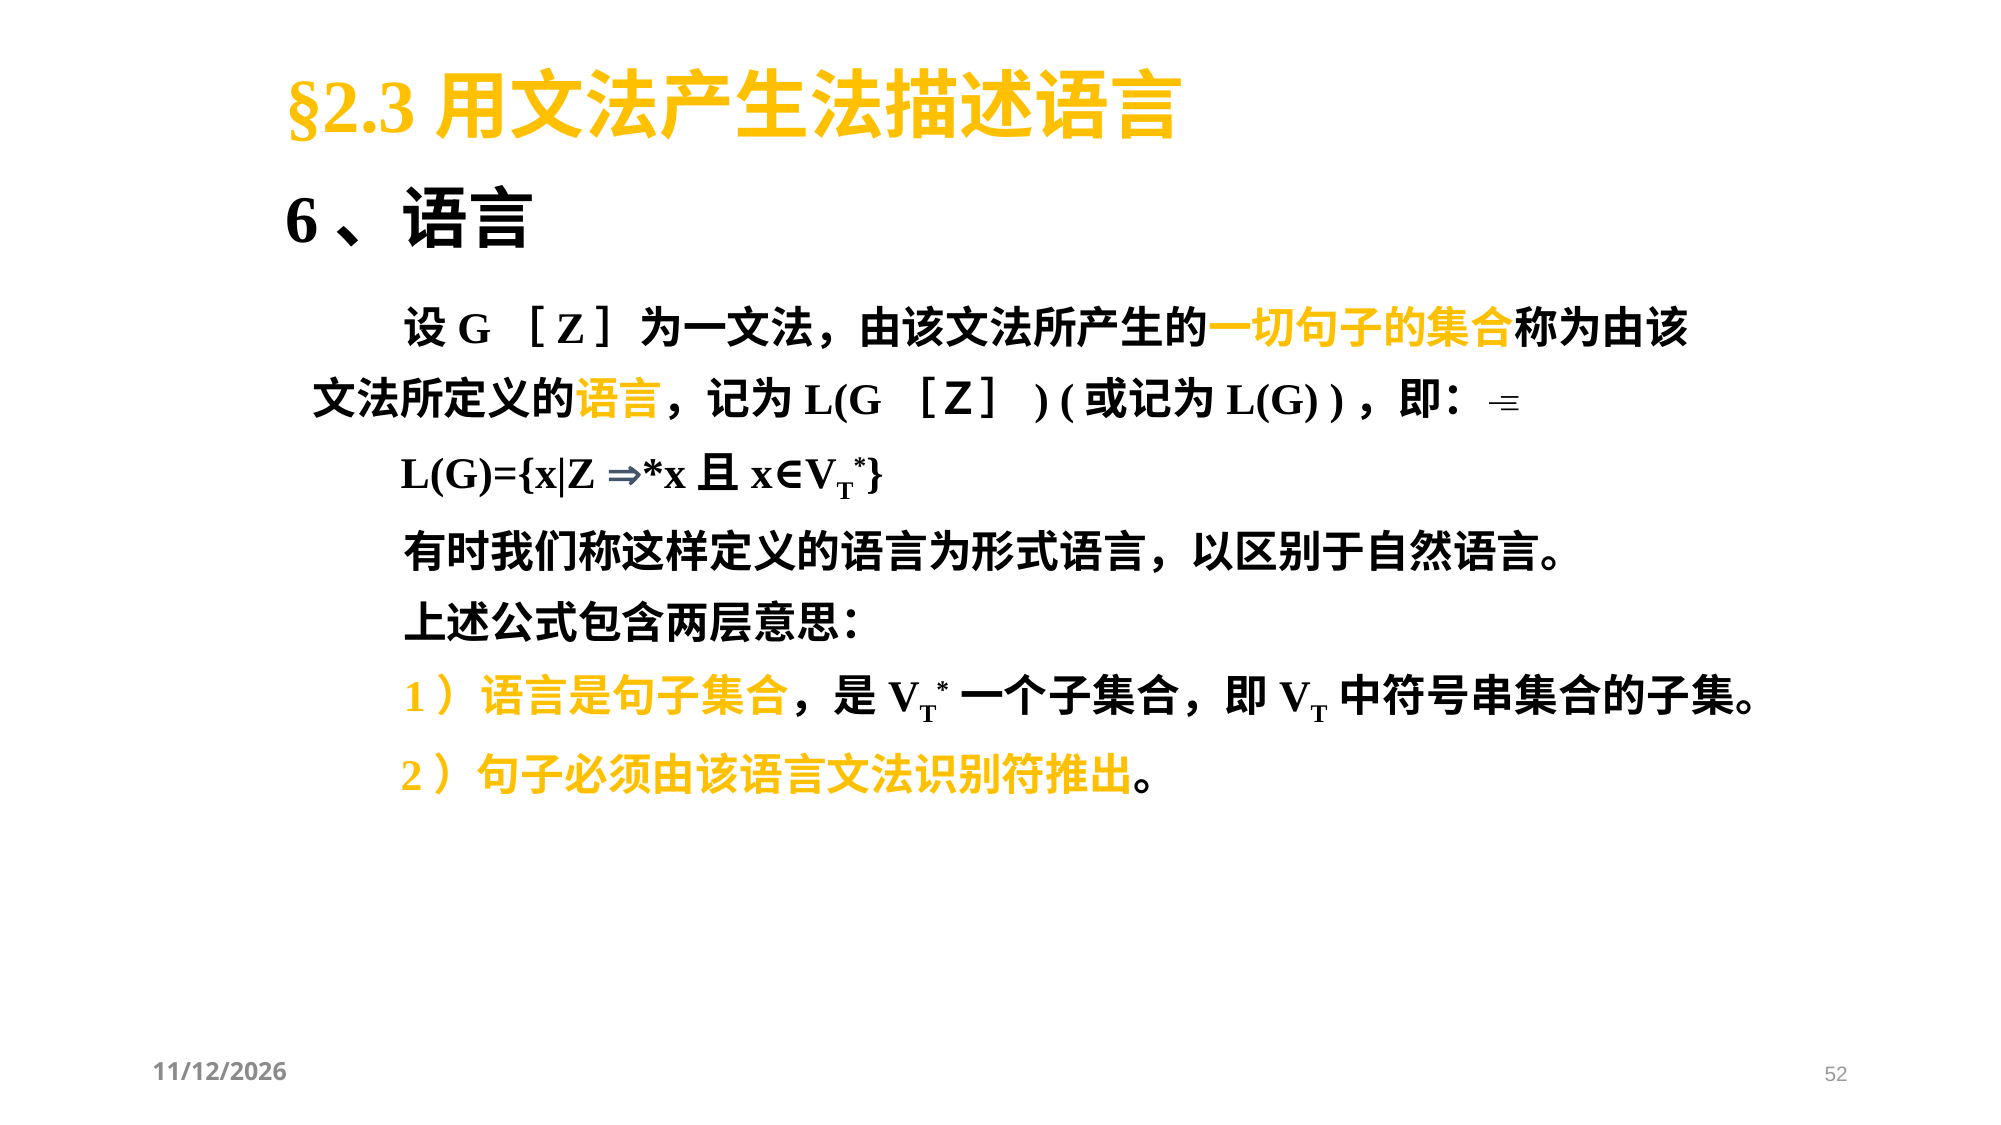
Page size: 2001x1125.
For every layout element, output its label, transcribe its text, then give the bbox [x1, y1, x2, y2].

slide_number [137, 1042, 588, 1103]
slide_number 52 [1412, 1042, 1863, 1103]
text_box 设G［Z］为一文法，由该文法所产生的一切句子的集合称为由该 文法所定义的语言，记为L(G［Ｚ］) (或记为L(G) )，即： L(G)={x|Z *x且x∈VT*} 有时我们称这样定义的语言为形式语言，以区别于自然语言。 上述公式包含两层意思： 1）语言是句子集合，是VT*一个子集合，即VT中符号串集合的子集。 2）句子必须由该语言文法识别符推出。 [291, 281, 1750, 1085]
text_box §2.3用文法产生法描述语言 6、语言 [264, 31, 1715, 281]
